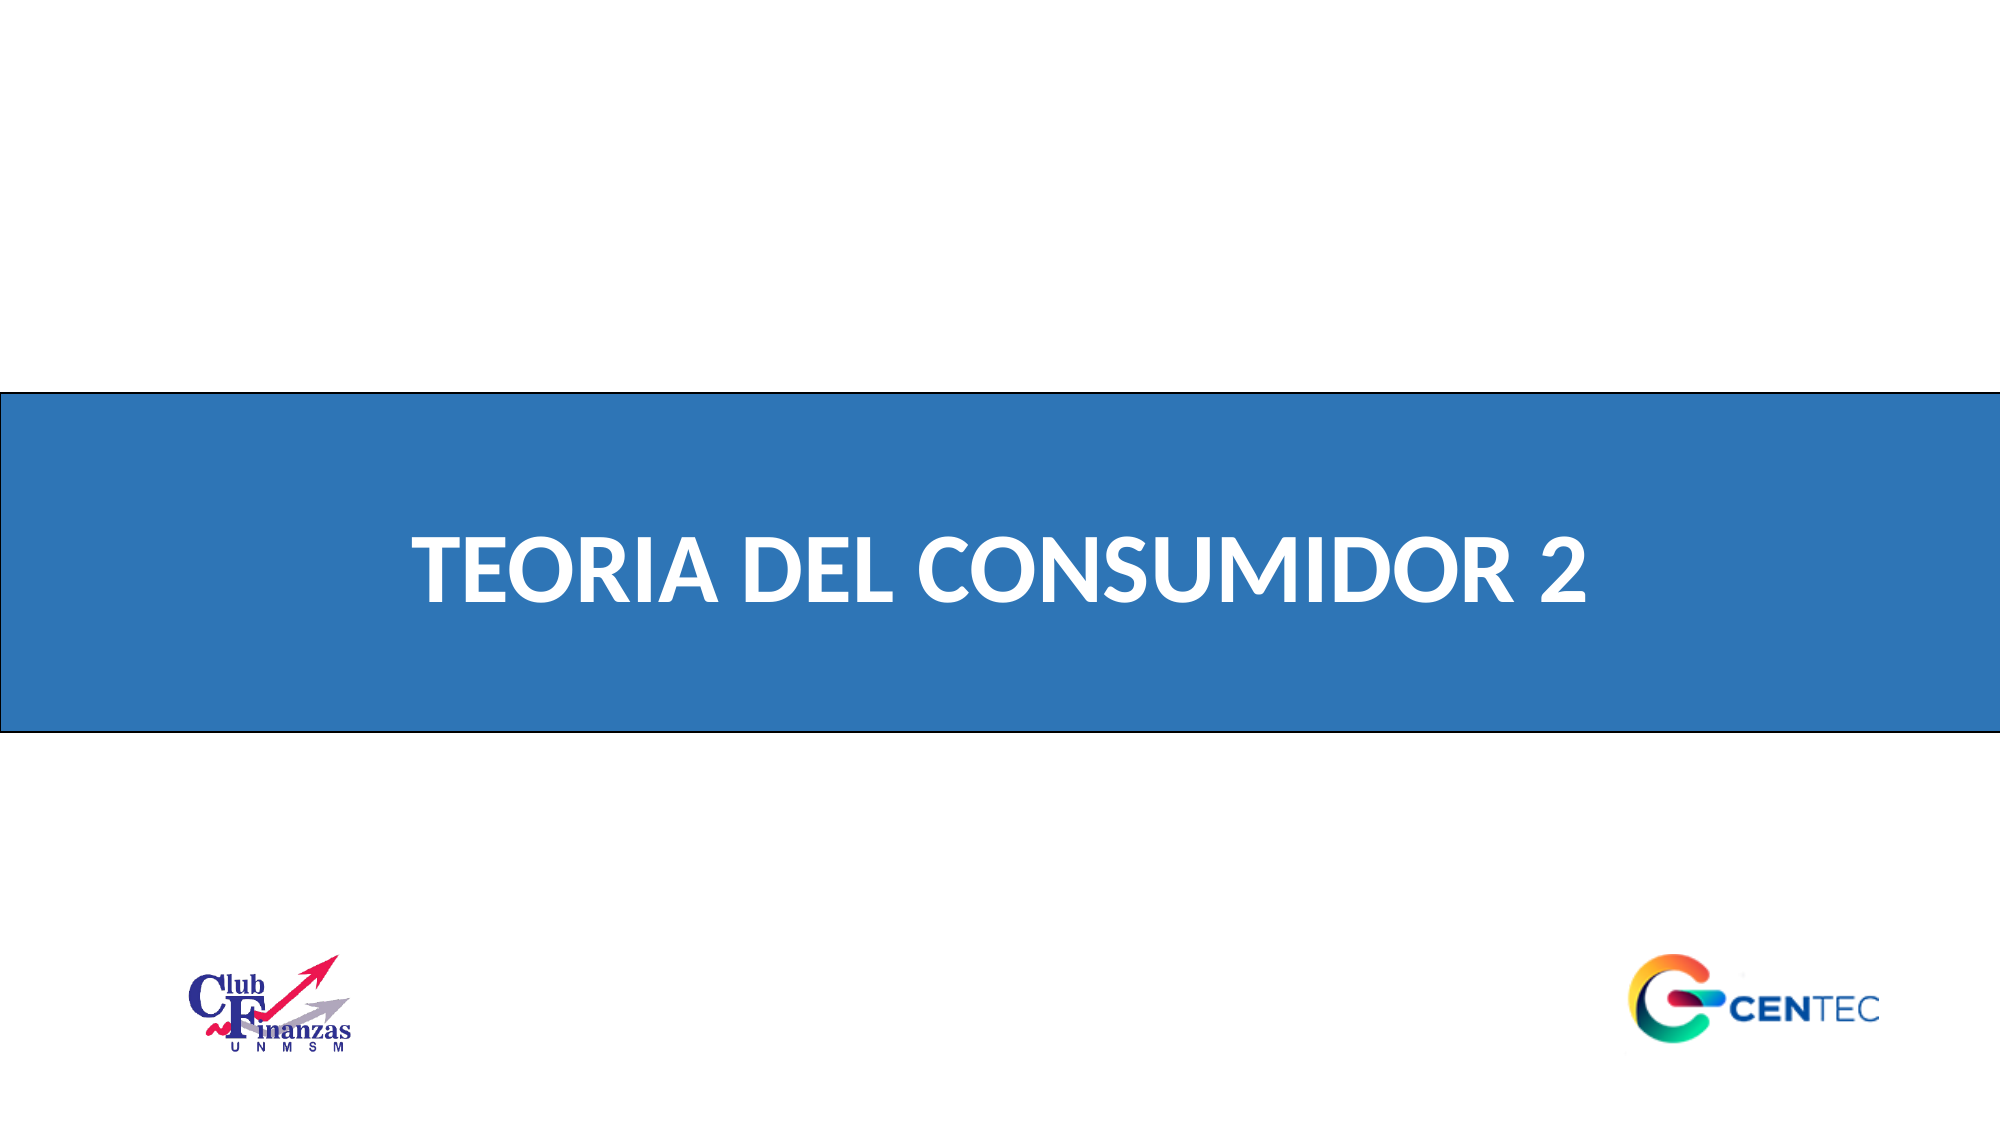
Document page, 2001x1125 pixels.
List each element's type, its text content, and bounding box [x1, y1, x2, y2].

picture [182, 914, 363, 1096]
picture [1622, 954, 1879, 1056]
text_box TEORIA DEL CONSUMIDOR 2 [0, 392, 2000, 733]
